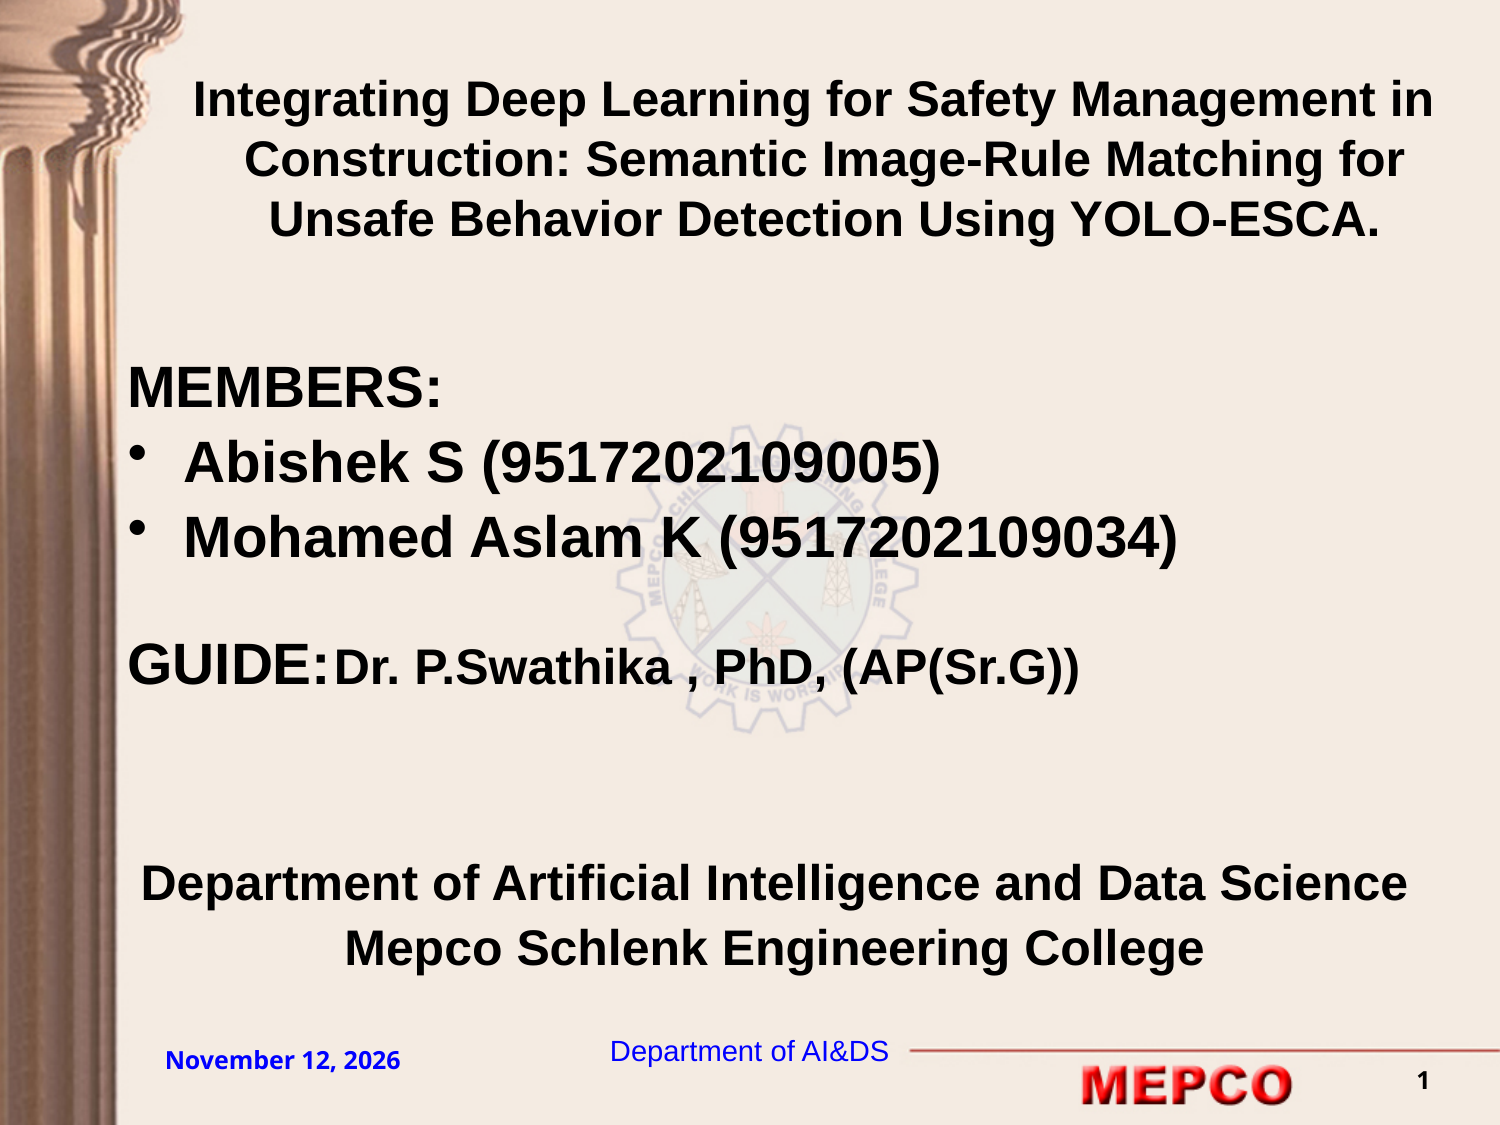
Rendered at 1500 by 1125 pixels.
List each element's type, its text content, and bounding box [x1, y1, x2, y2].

footer Department of AI&DS [512, 1025, 988, 1101]
picture [0, 0, 1500, 1125]
list MEMBERS: Abishek S (9517202109005) Mohamed Aslam K (9517202109034) GUIDE: Dr. P.Swathika , PhD, (AP(Sr.G)) Department of Artificial Intelligence and Data Science Mepco Schlenk Engineering College [112, 350, 1438, 1025]
title Integrating Deep Learning for Safety Management in Construction: Semantic Image-Rule Matching for Unsafe Behavior Detection Using YOLO-ESCA. [112, 24, 1488, 288]
